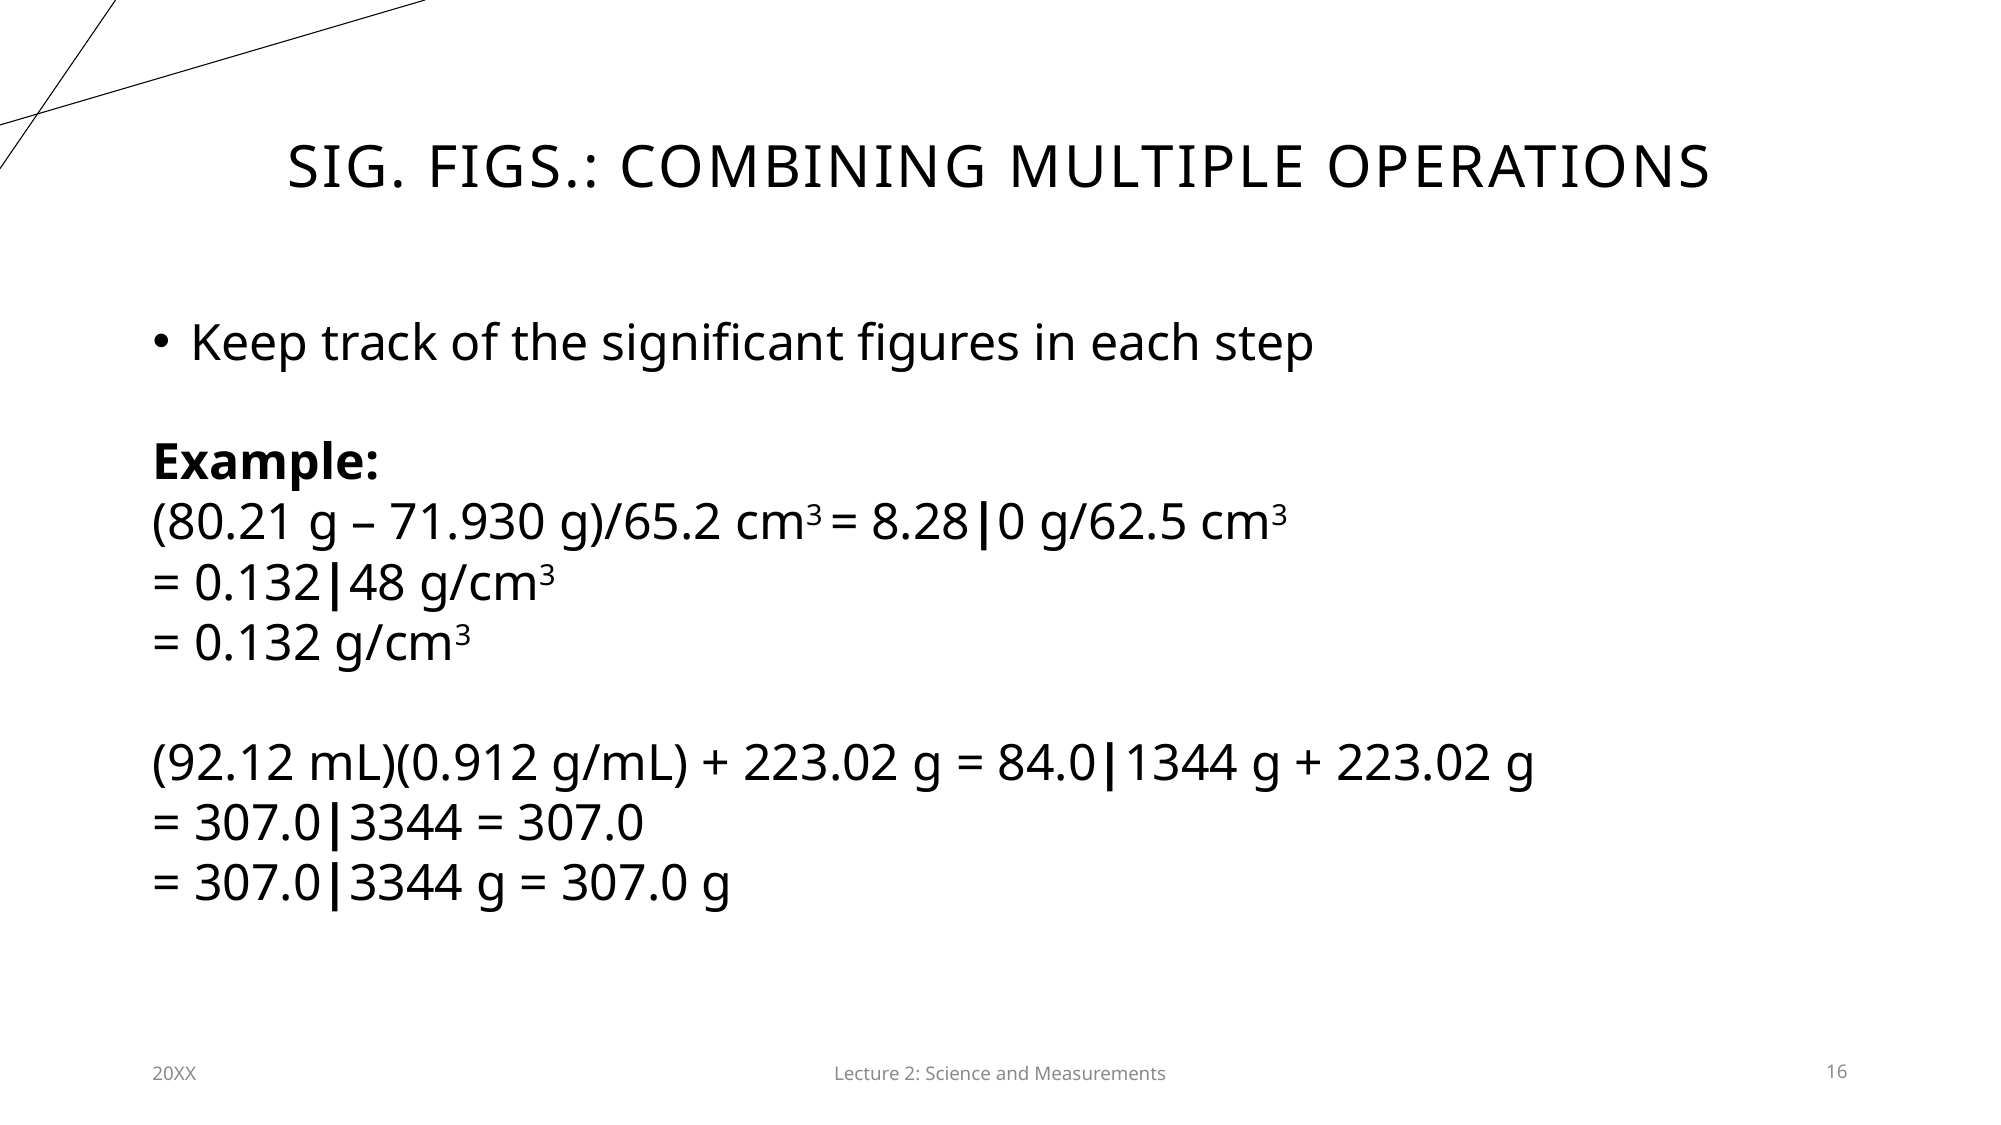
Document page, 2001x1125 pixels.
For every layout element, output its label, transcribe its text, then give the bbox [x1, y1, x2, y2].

slide_number 16 [1412, 1042, 1863, 1103]
text_box Keep track of the significant figures in each step Example: (80.21 g – 71.930 g)/65.2 cm3 = 8.28|0 g/62.5 cm3 = 0.132|48 g/cm3 = 0.132 g/cm3 (92.12 mL)(0.912 g/mL) + 223.02 g = 84.0|1344 g + 223.02 g = 307.0|3344 = 307.0 = 307.0|3344 g = 307.0 g [137, 302, 1858, 978]
footer Lecture 2: Science and Measurements​ [662, 1042, 1338, 1103]
title Sig. Figs.: Combining multiple operations [137, 59, 1863, 278]
slide_number 20XX [137, 1042, 588, 1103]
